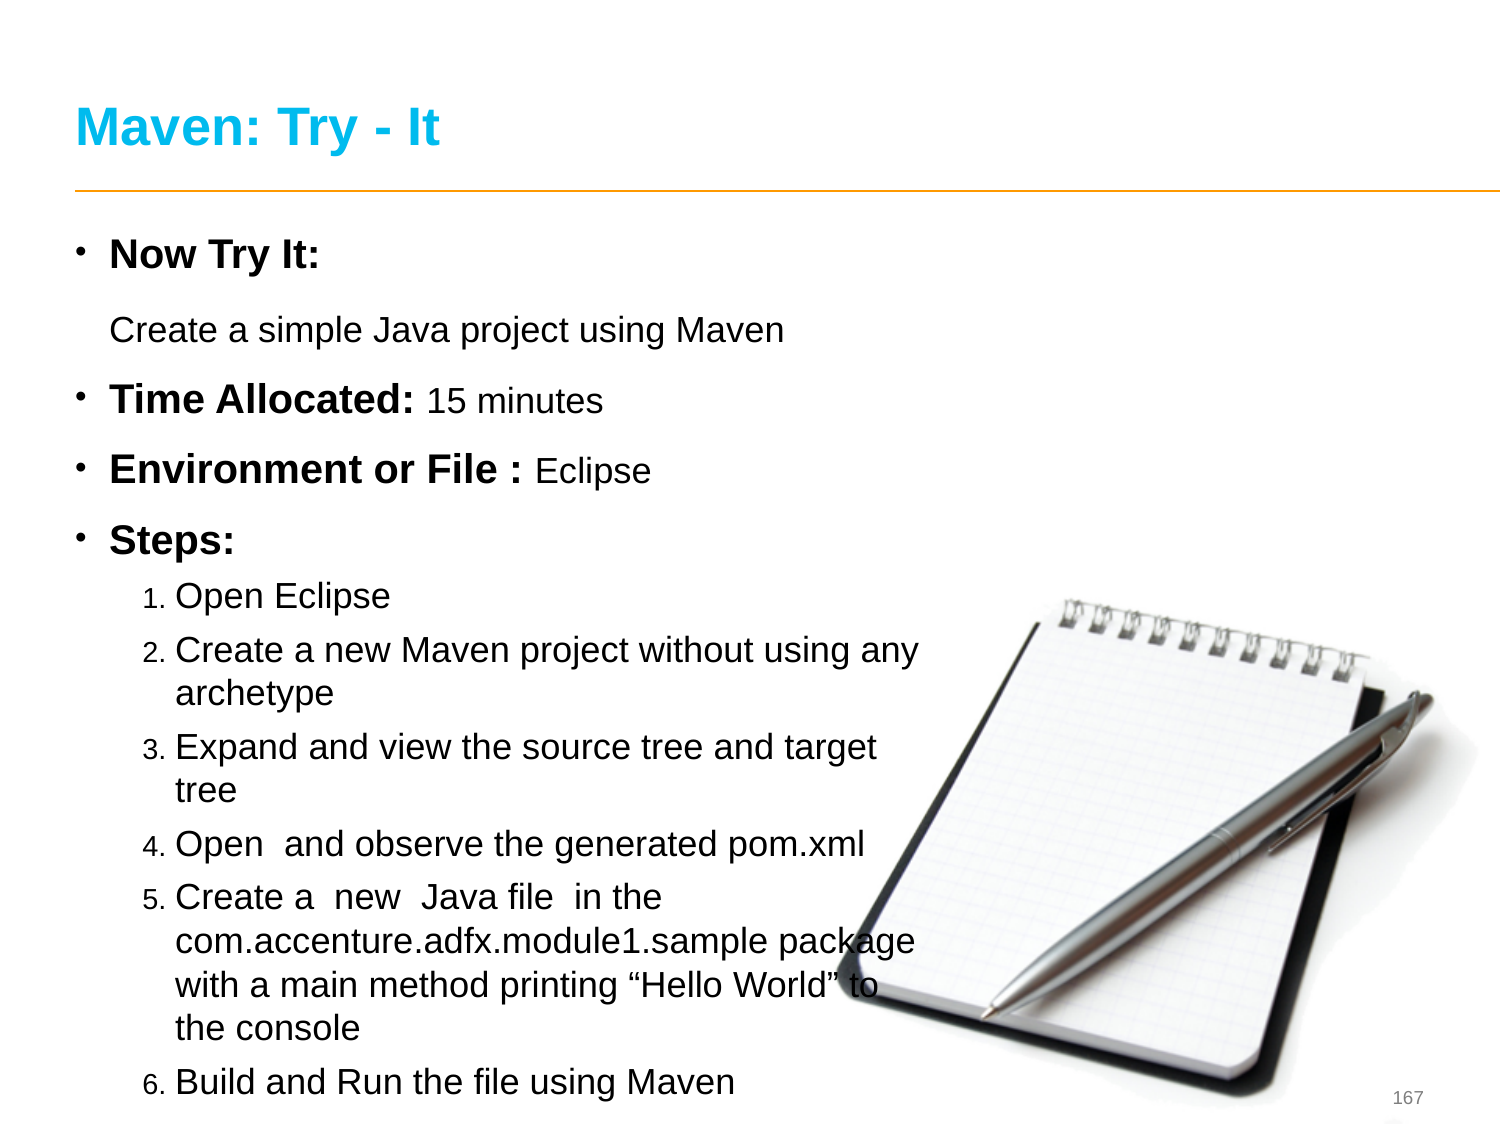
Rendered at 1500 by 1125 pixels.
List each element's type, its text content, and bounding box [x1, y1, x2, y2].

picture [825, 562, 1500, 1124]
title Maven: Try - It [75, 27, 1422, 157]
list Now Try It: Create a simple Java project using Maven Time Allocated: 15 minutes Environment or File : Eclipse Steps: Open Eclipse Create a new Maven project without using any archetype Expand and view the source tree and target tree Open and observe the generated pom.xml Create a new Java file in the com.accenture.adfx.module1.sample package with a main method printing “Hello World” to the console Build and Run the file using Maven [75, 226, 921, 1103]
